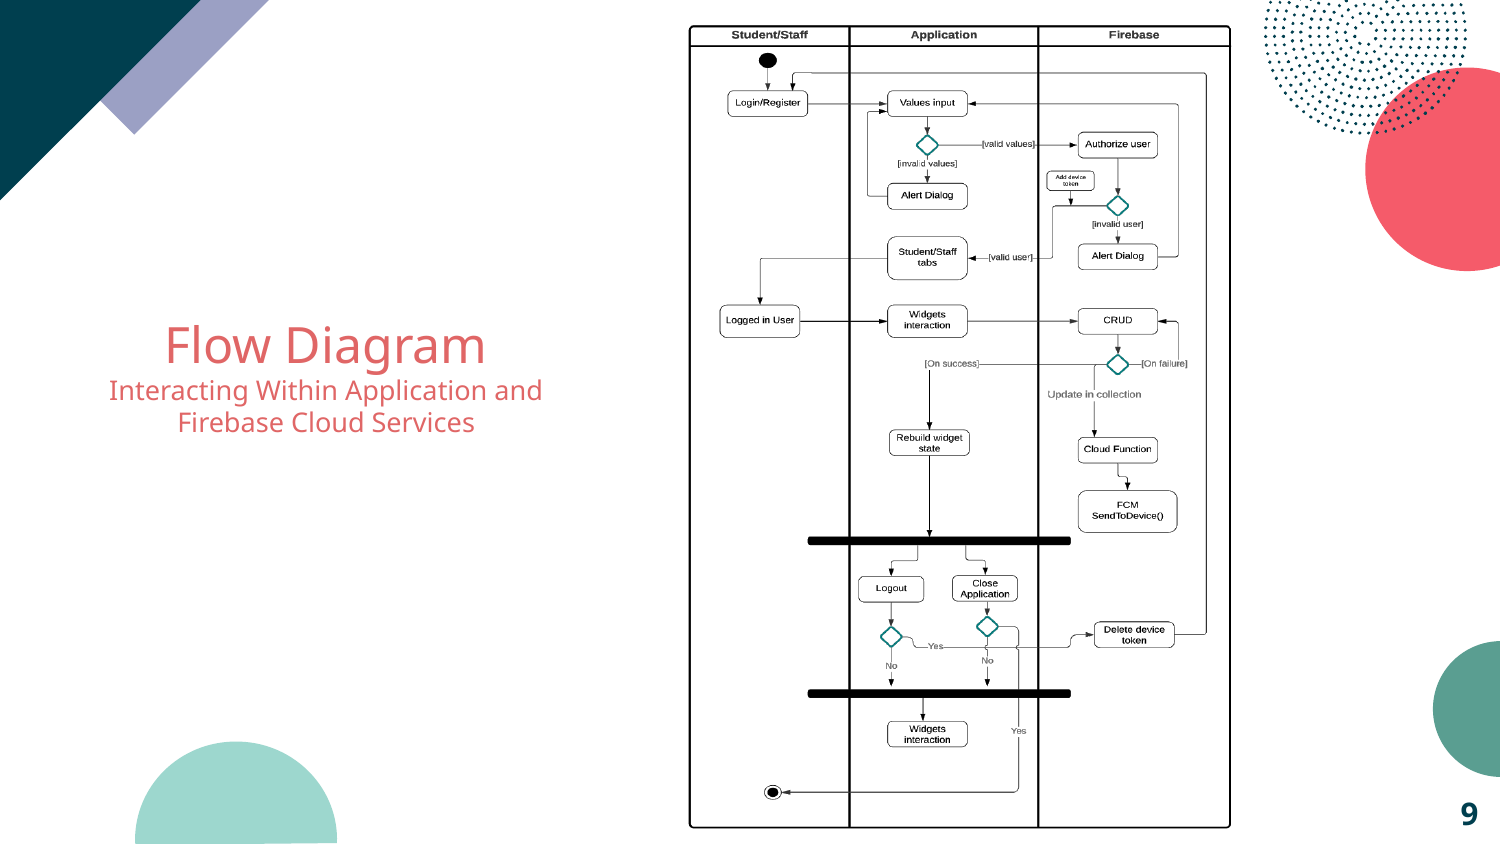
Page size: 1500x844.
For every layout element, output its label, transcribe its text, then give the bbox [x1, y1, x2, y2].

text_box [0, 0, 201, 201]
picture [547, 0, 1351, 844]
slide_number ‹#› [1403, 779, 1494, 844]
title Flow Diagram Interacting Within Application and Firebase Cloud Services [57, 210, 542, 542]
